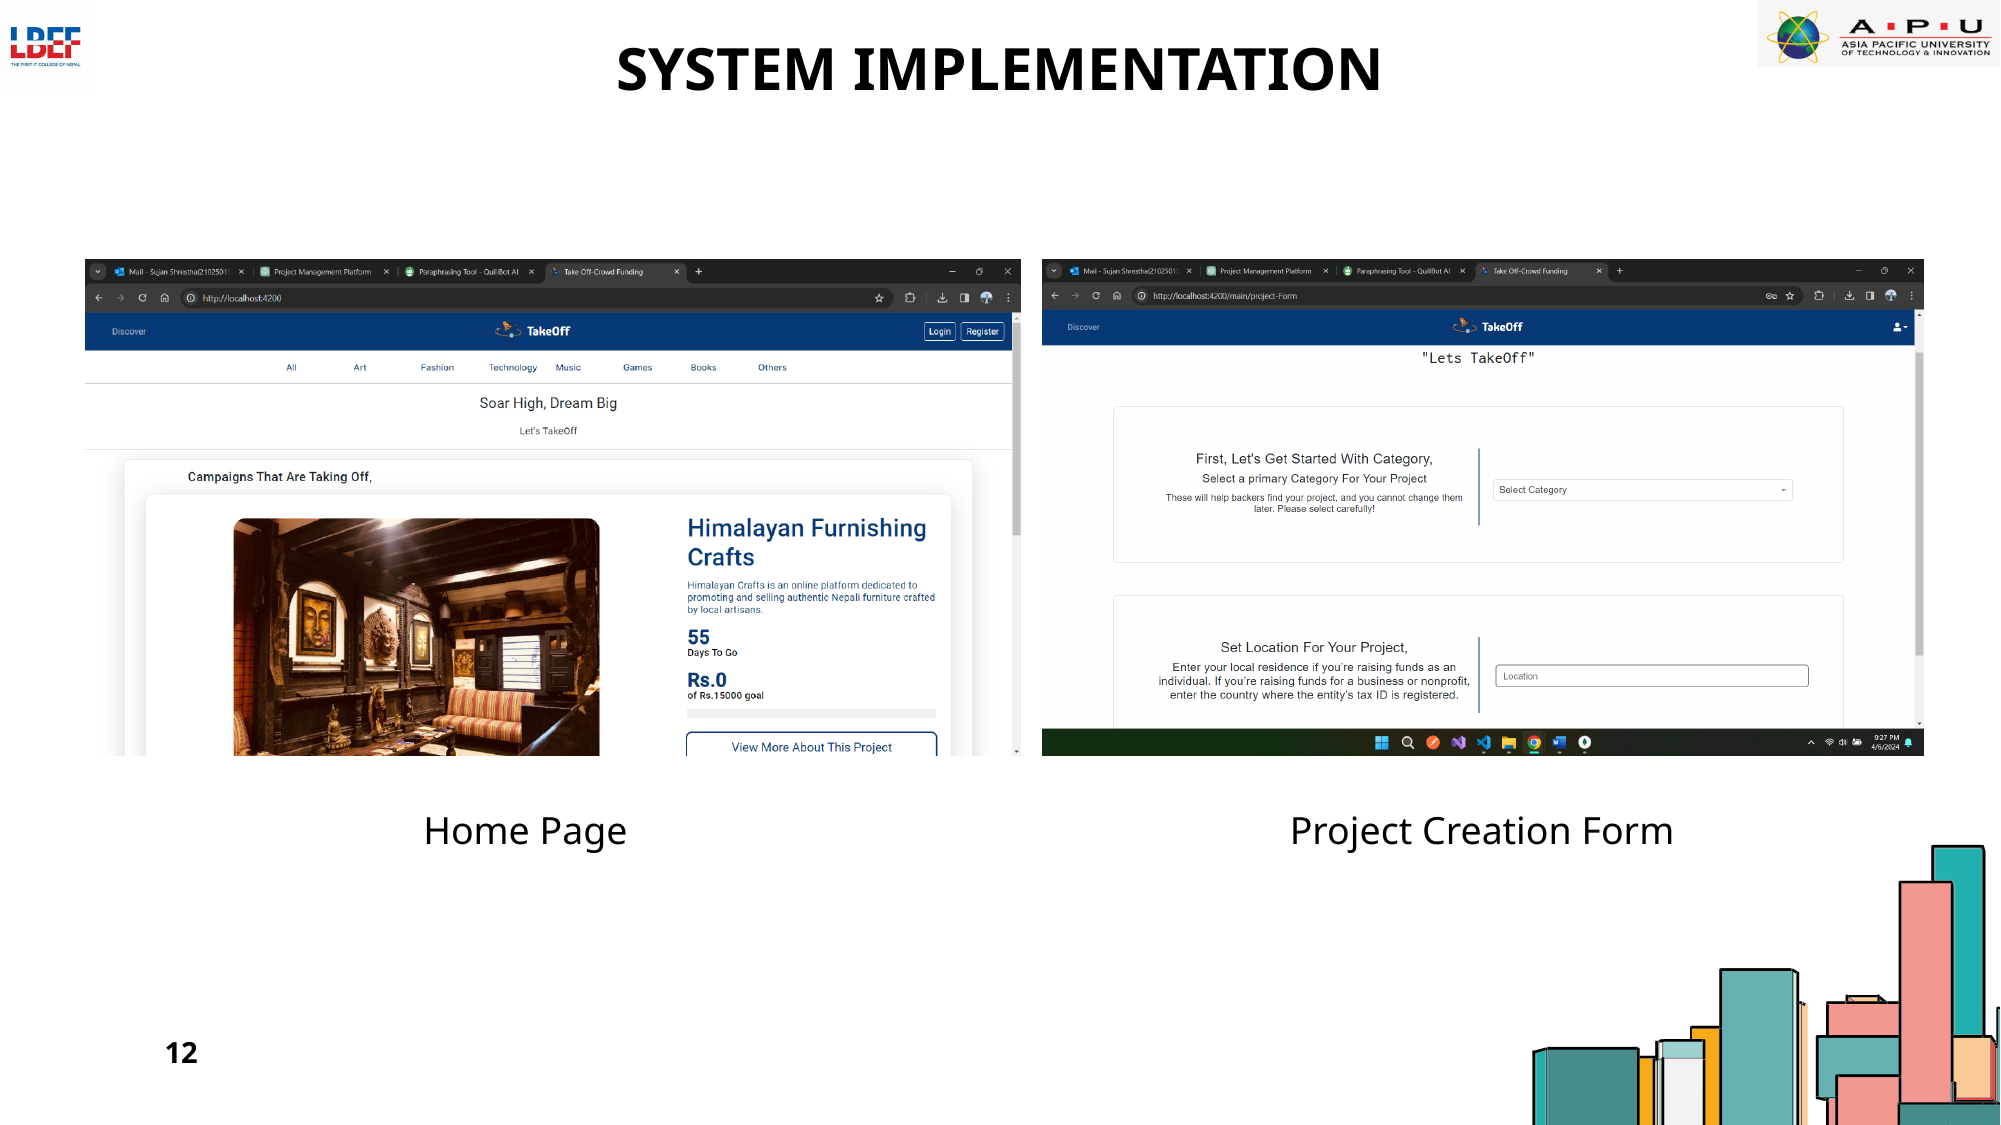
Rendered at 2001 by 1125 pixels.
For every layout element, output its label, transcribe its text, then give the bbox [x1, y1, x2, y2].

picture [1758, 0, 2000, 67]
picture [1042, 259, 1924, 756]
picture [85, 259, 1021, 756]
text_box Project Creation Form [1274, 799, 1723, 860]
text_box Home Page [408, 799, 767, 860]
title System implementation [601, 11, 1854, 111]
picture [0, 1, 91, 92]
slide_number 12 [149, 1024, 588, 1085]
picture [1471, 834, 2000, 1125]
